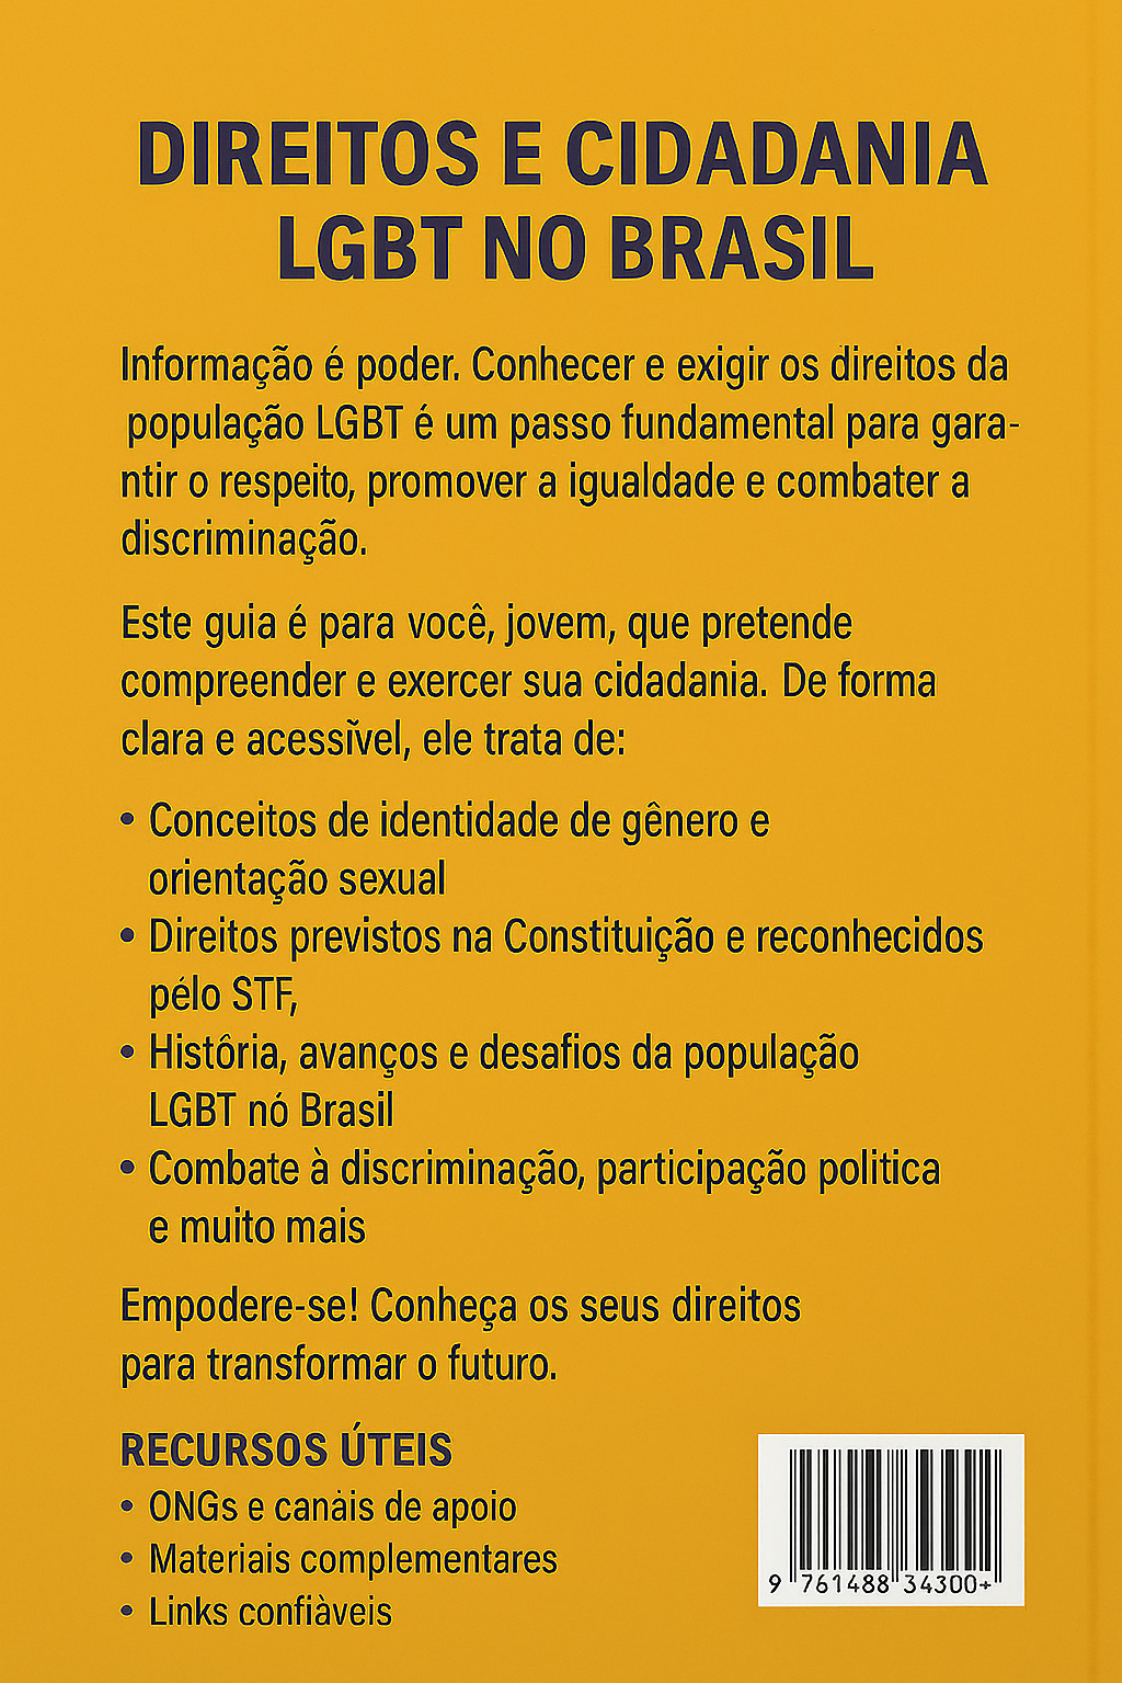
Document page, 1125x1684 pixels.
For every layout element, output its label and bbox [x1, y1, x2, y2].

list [0, 0, 1123, 1684]
